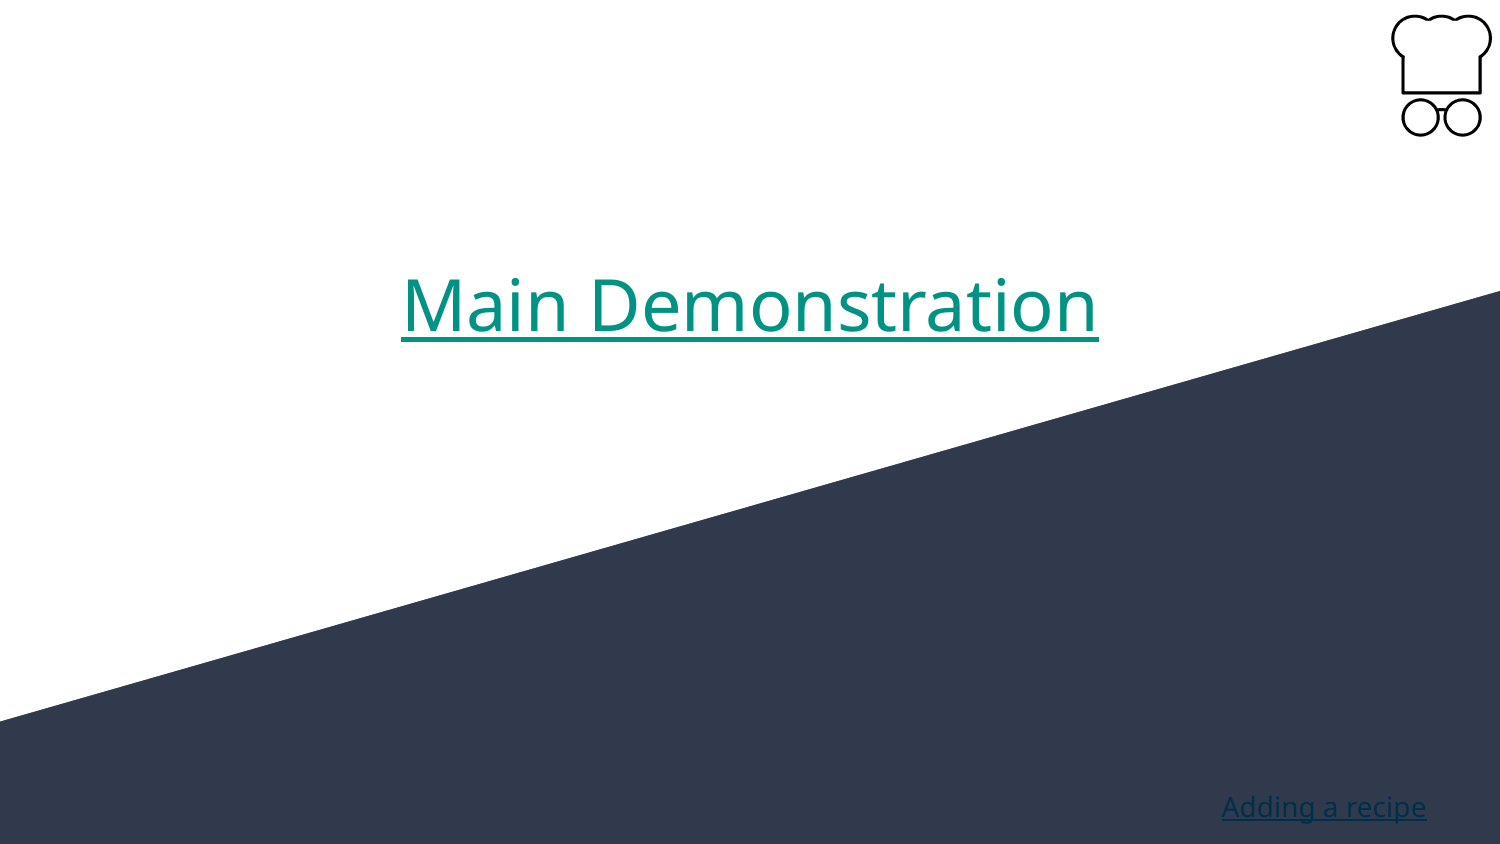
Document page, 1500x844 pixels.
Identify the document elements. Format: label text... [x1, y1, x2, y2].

picture [1385, 0, 1500, 149]
title Main Demonstration Adding a recipe [51, 244, 1449, 844]
